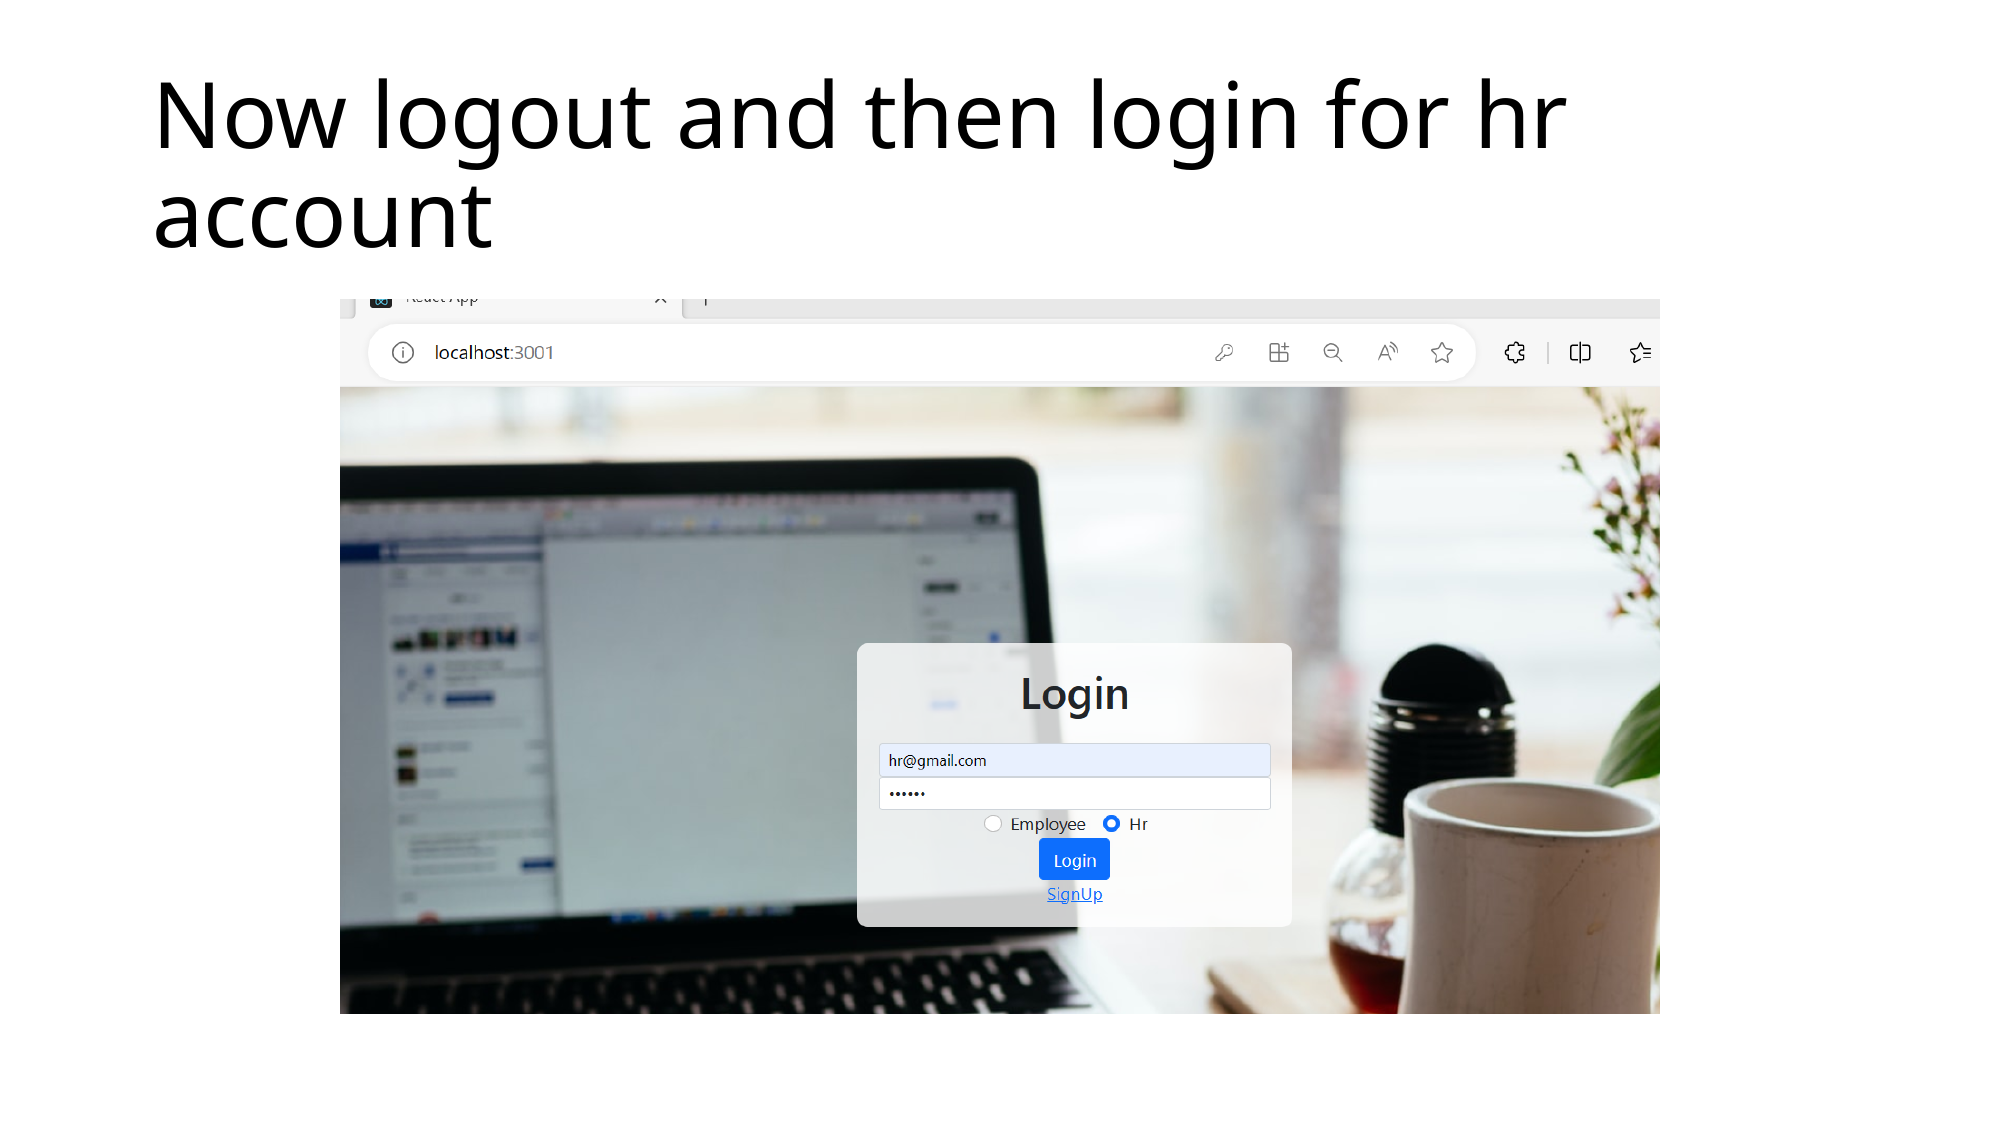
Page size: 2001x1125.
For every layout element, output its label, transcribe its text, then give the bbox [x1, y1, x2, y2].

title Now logout and then login for hr account [137, 59, 1863, 278]
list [340, 299, 1660, 1014]
